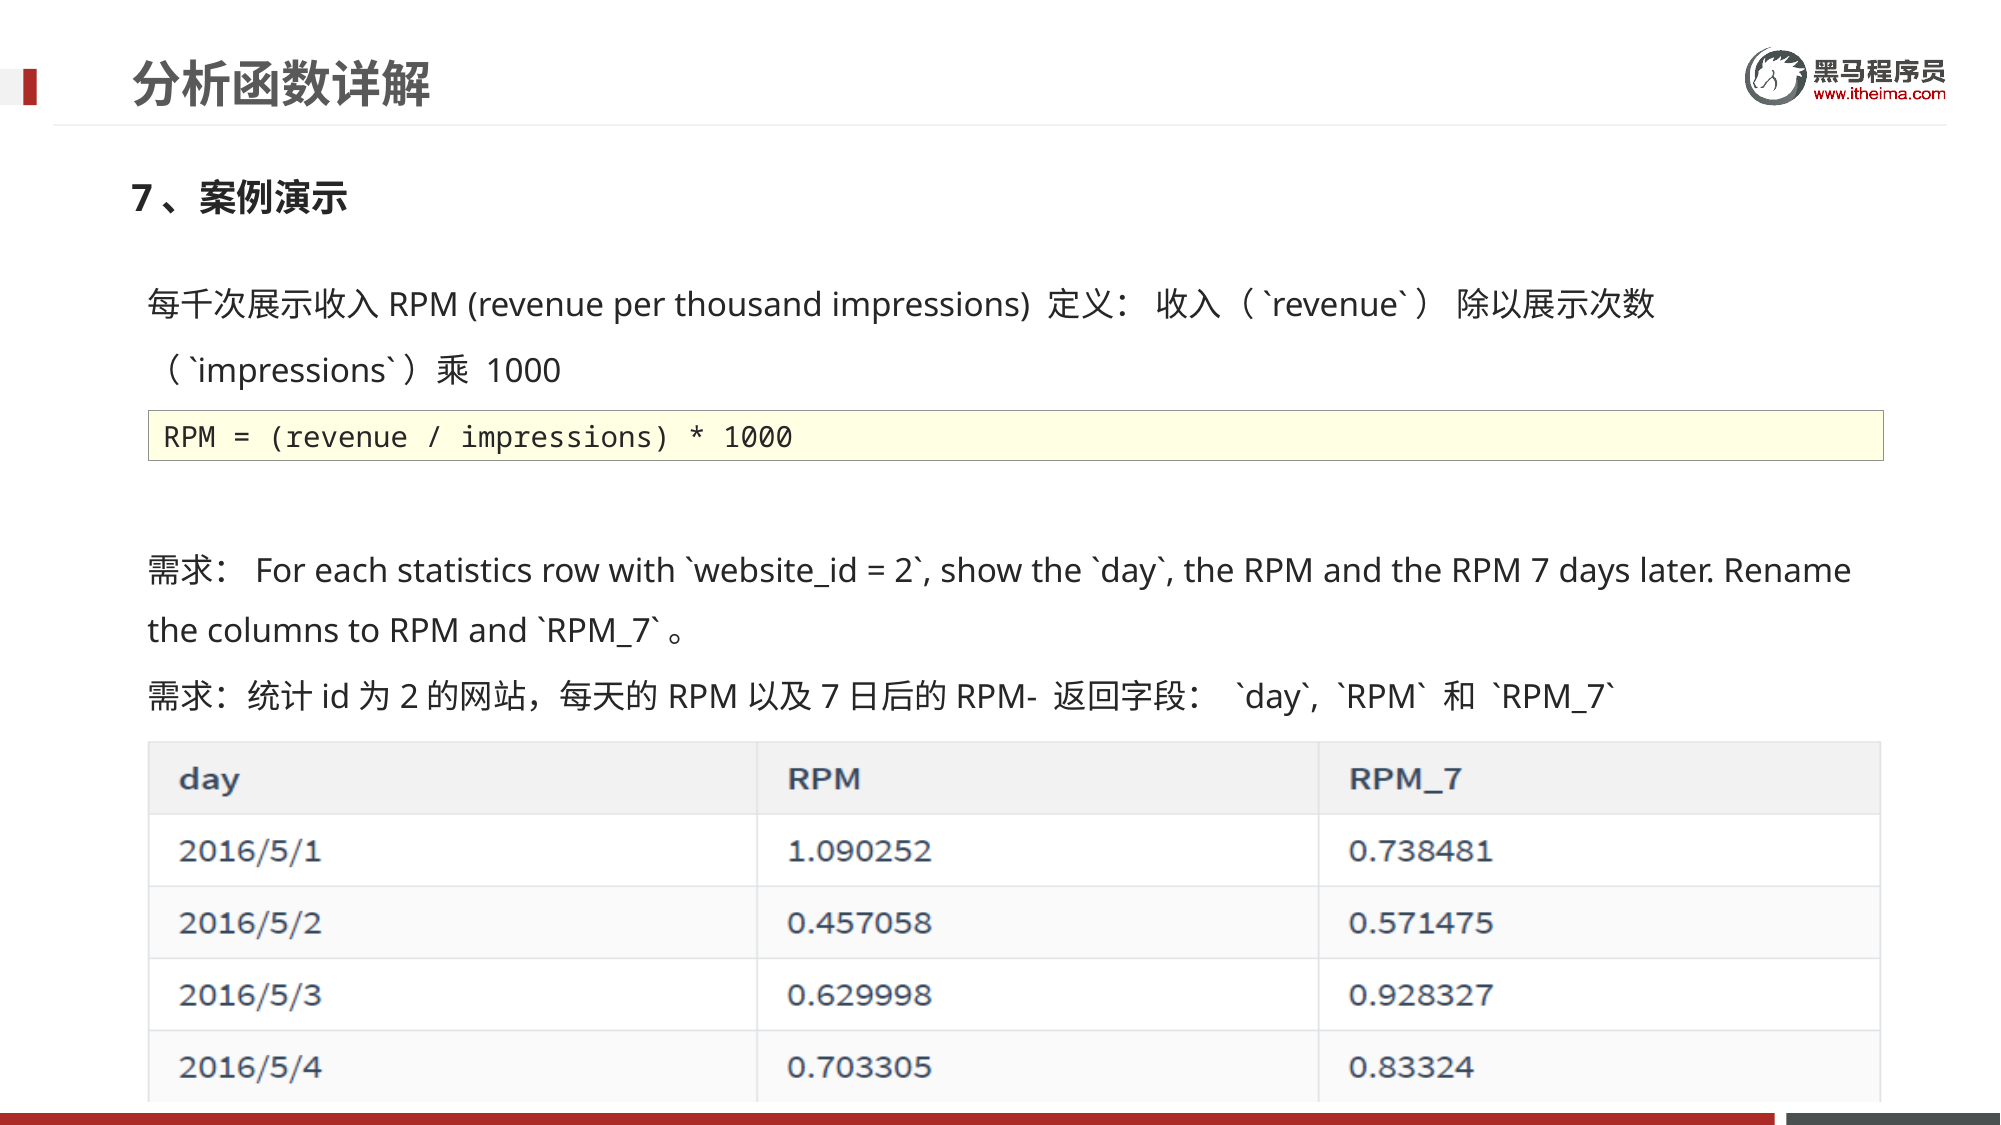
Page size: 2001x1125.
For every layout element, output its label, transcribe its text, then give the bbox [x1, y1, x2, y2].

list 每千次展示收入RPM (revenue per thousand impressions) 定义： 收入（`revenue`） 除以展示次数 （`impressions`）乘 1000 需求：For each statistics row with `website_id = 2`, show the `day`, the RPM and the RPM 7 days later. Rename the columns to RPM and `RPM_7`。 需求：统计id为2的网站，每天的RPM以及7日后的RPM- 返回字段： `day`, `RPM` 和 `RPM_7` [132, 255, 1885, 1085]
title 分析函数详解 [116, 40, 1556, 125]
picture [1744, 46, 1946, 106]
list 7、案例演示 [116, 154, 1880, 239]
text_box RPM = (revenue / impressions) * 1000 [148, 410, 1884, 461]
picture [143, 733, 1886, 1102]
